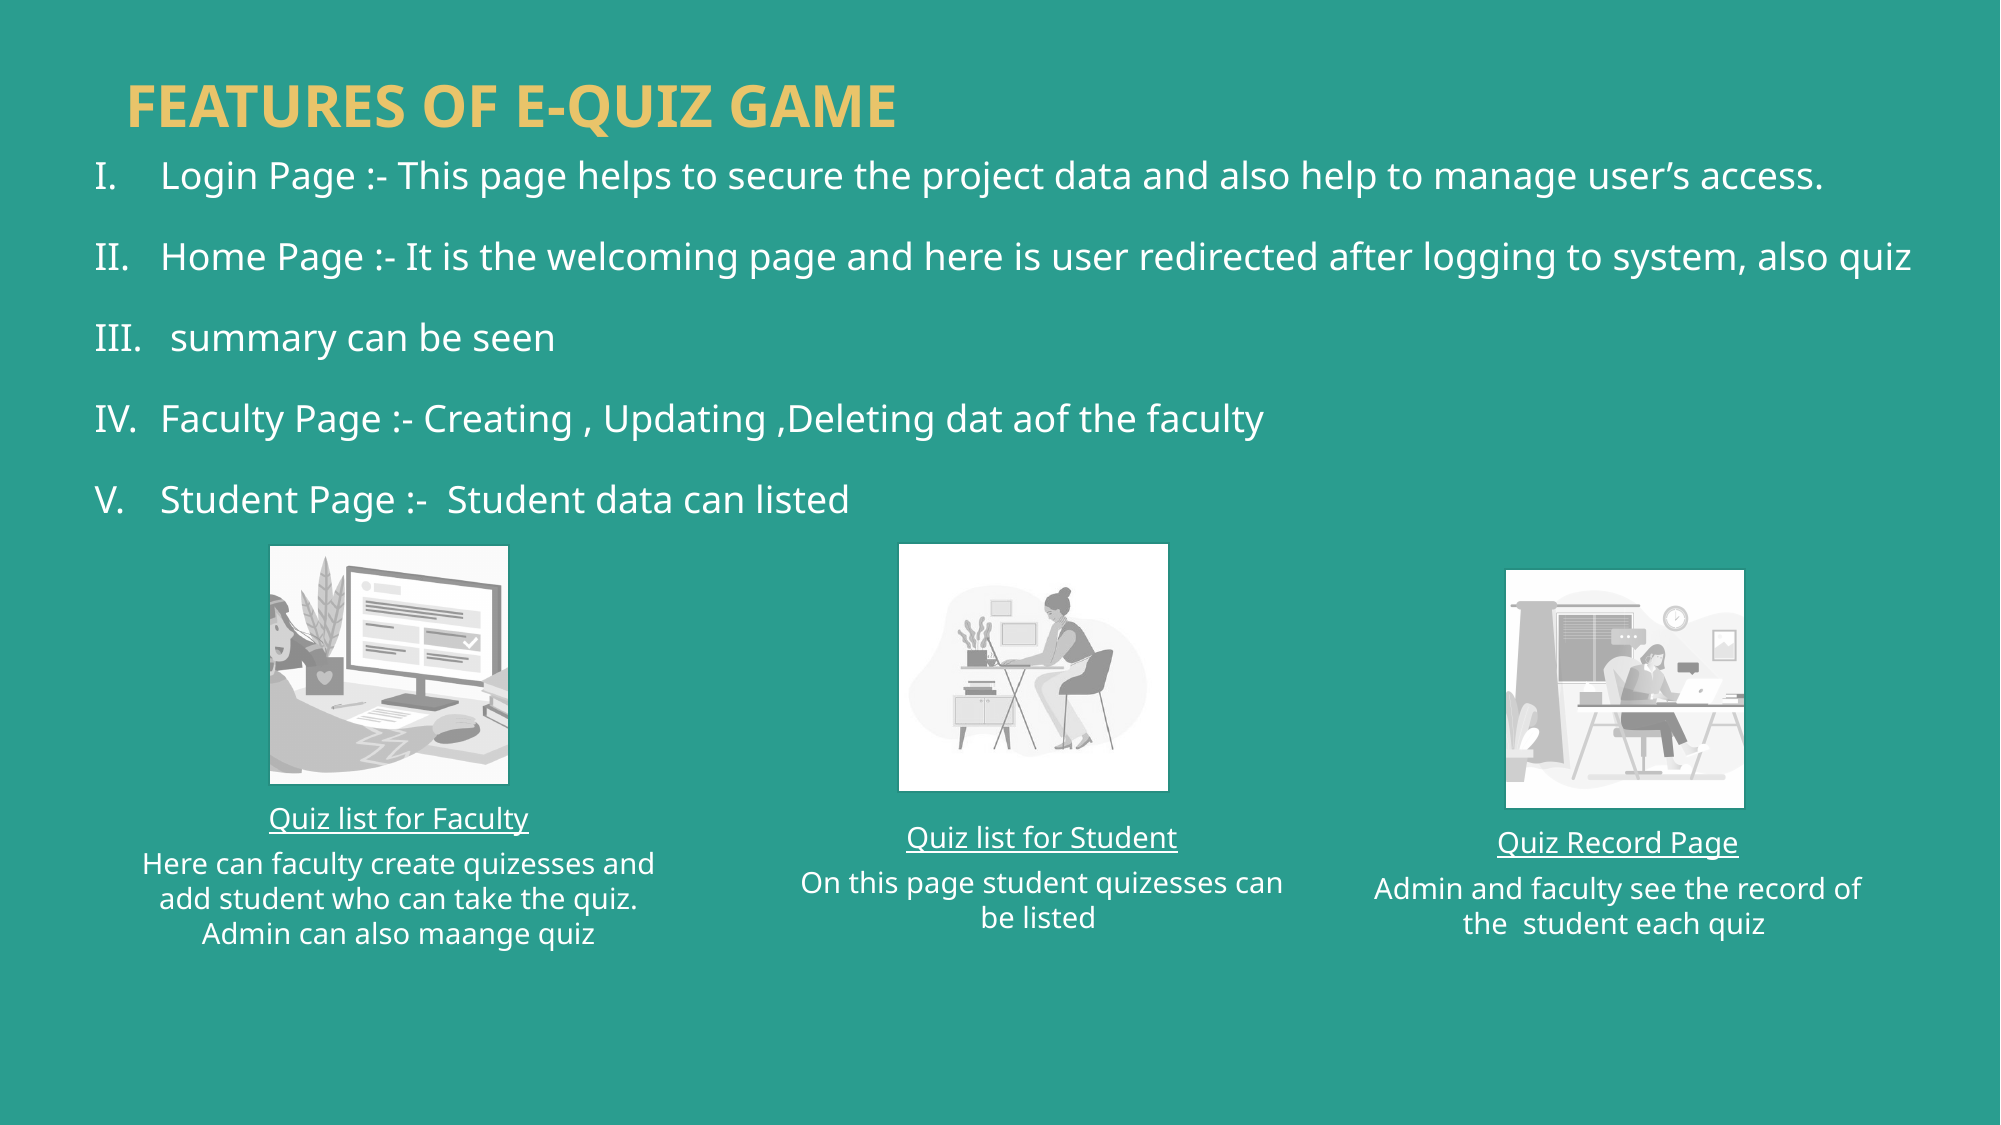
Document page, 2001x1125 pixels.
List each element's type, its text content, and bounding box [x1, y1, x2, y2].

list Login Page :- This page helps to secure the project data and also help to manage user’s access. Home Page :- It is the welcoming page and here is user redirected after logging to system, also quiz summary can be seen Faculty Page :- Creating , Updating ,Deleting dat aof the faculty Student Page :- Student data can listed [94, 157, 1929, 1066]
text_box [124, 543, 1960, 1025]
title FEATURES OF E-QUIZ GAME [125, 59, 1875, 157]
